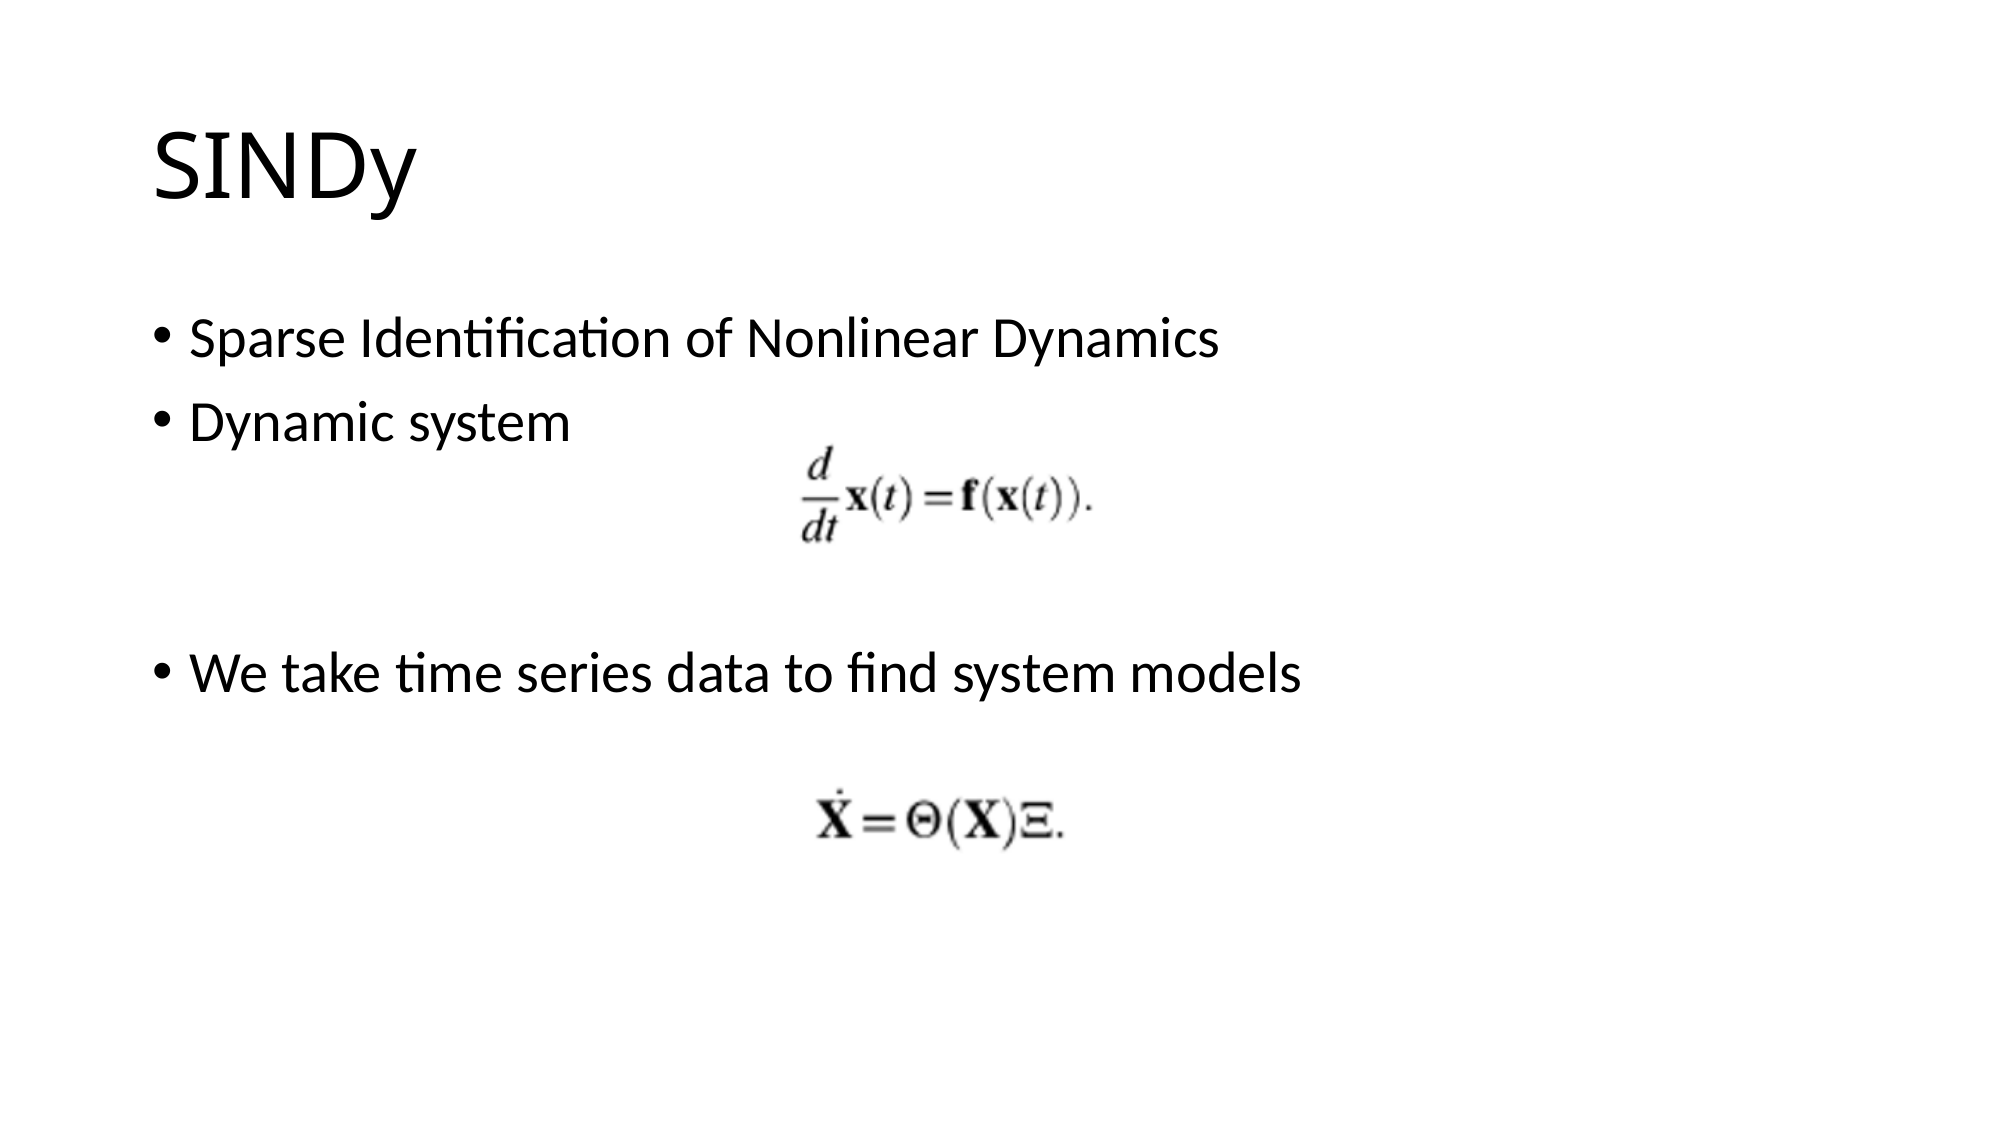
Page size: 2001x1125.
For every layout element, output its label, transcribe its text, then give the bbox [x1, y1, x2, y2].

picture [751, 426, 1120, 563]
picture [783, 763, 1088, 888]
list Sparse Identification of Nonlinear Dynamics Dynamic system We take time series data to find system models [137, 299, 1863, 1014]
title SINDy [137, 59, 1863, 278]
